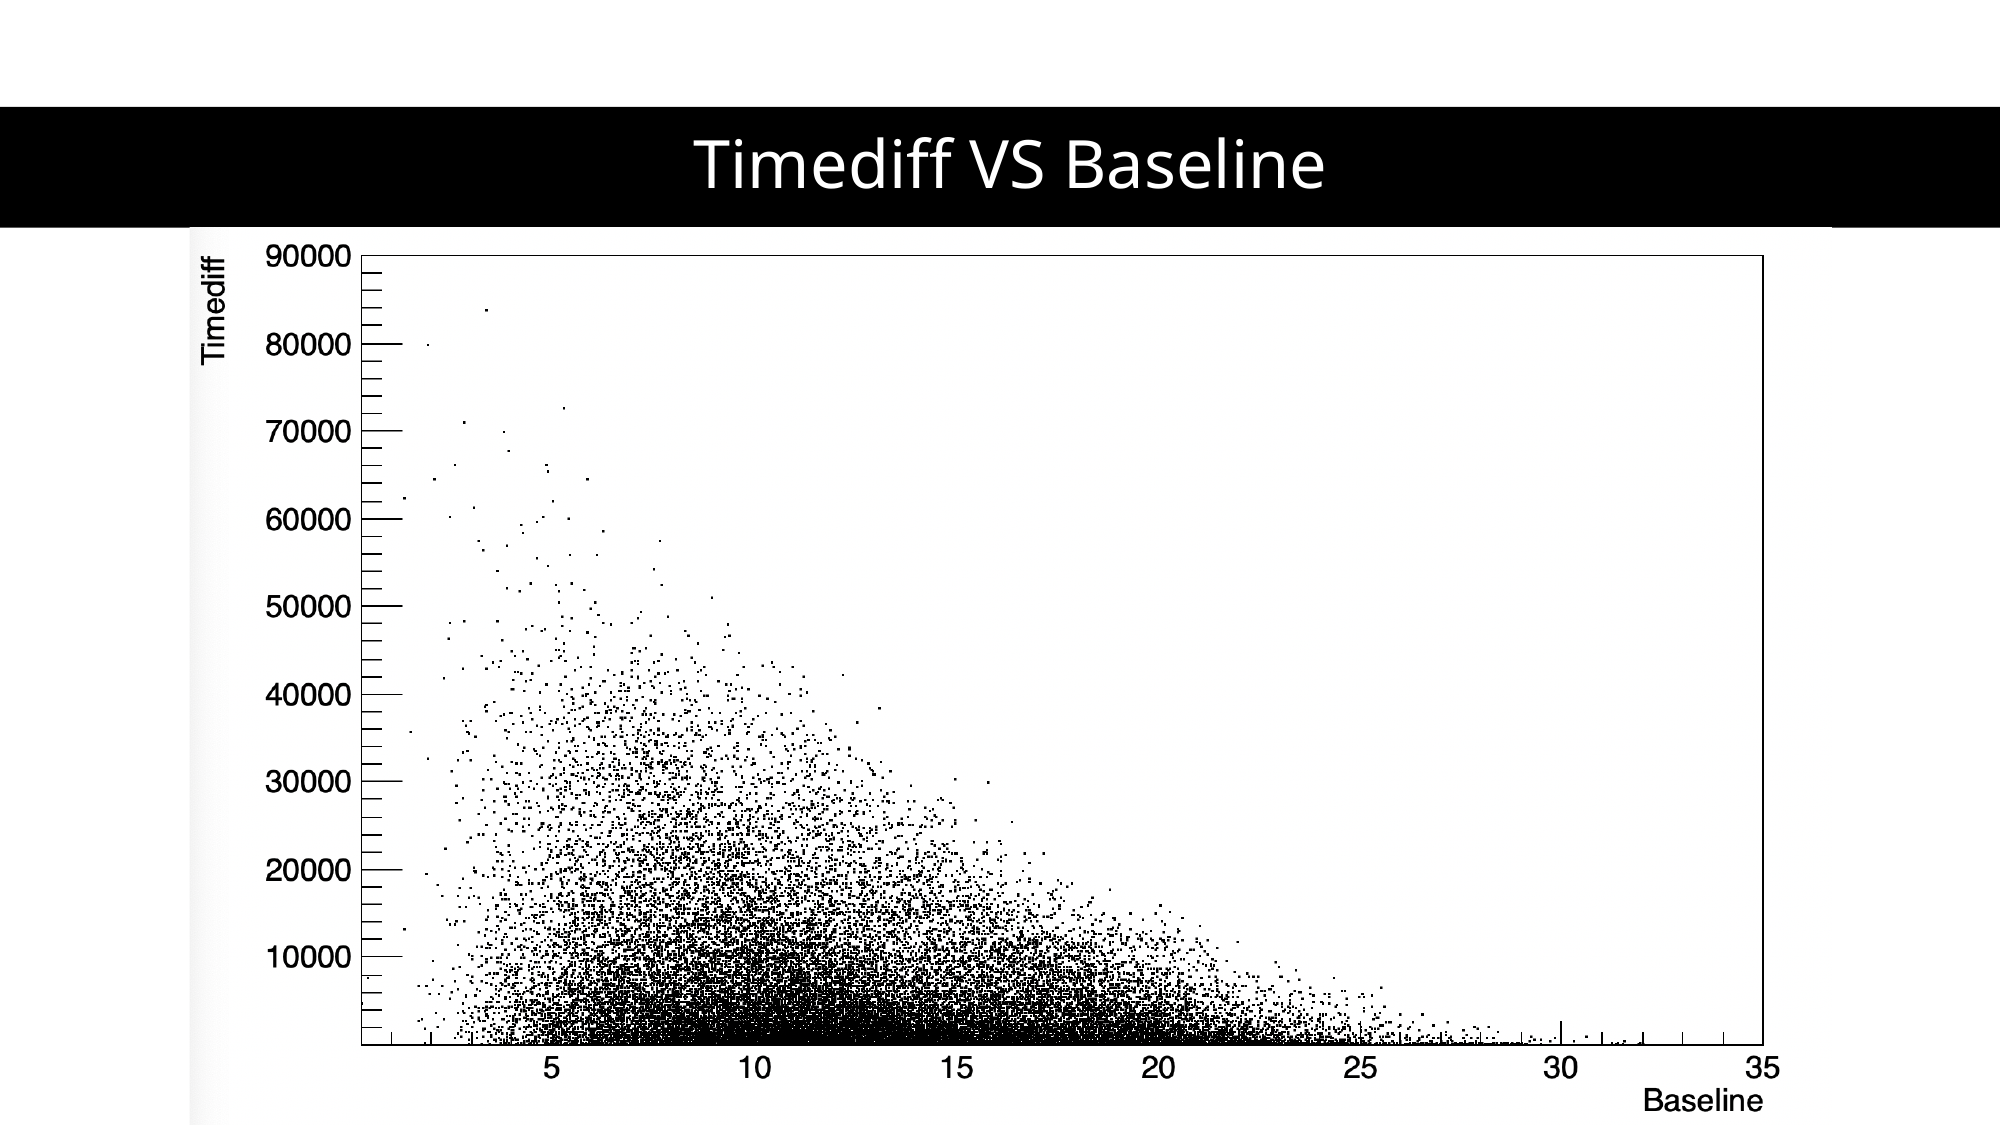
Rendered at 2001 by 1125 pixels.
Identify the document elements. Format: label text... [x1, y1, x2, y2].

text_box [0, 106, 189, 229]
text_box [1832, 106, 2000, 229]
picture [189, 227, 1832, 1125]
title Timediff VS Baseline [91, 105, 1931, 228]
